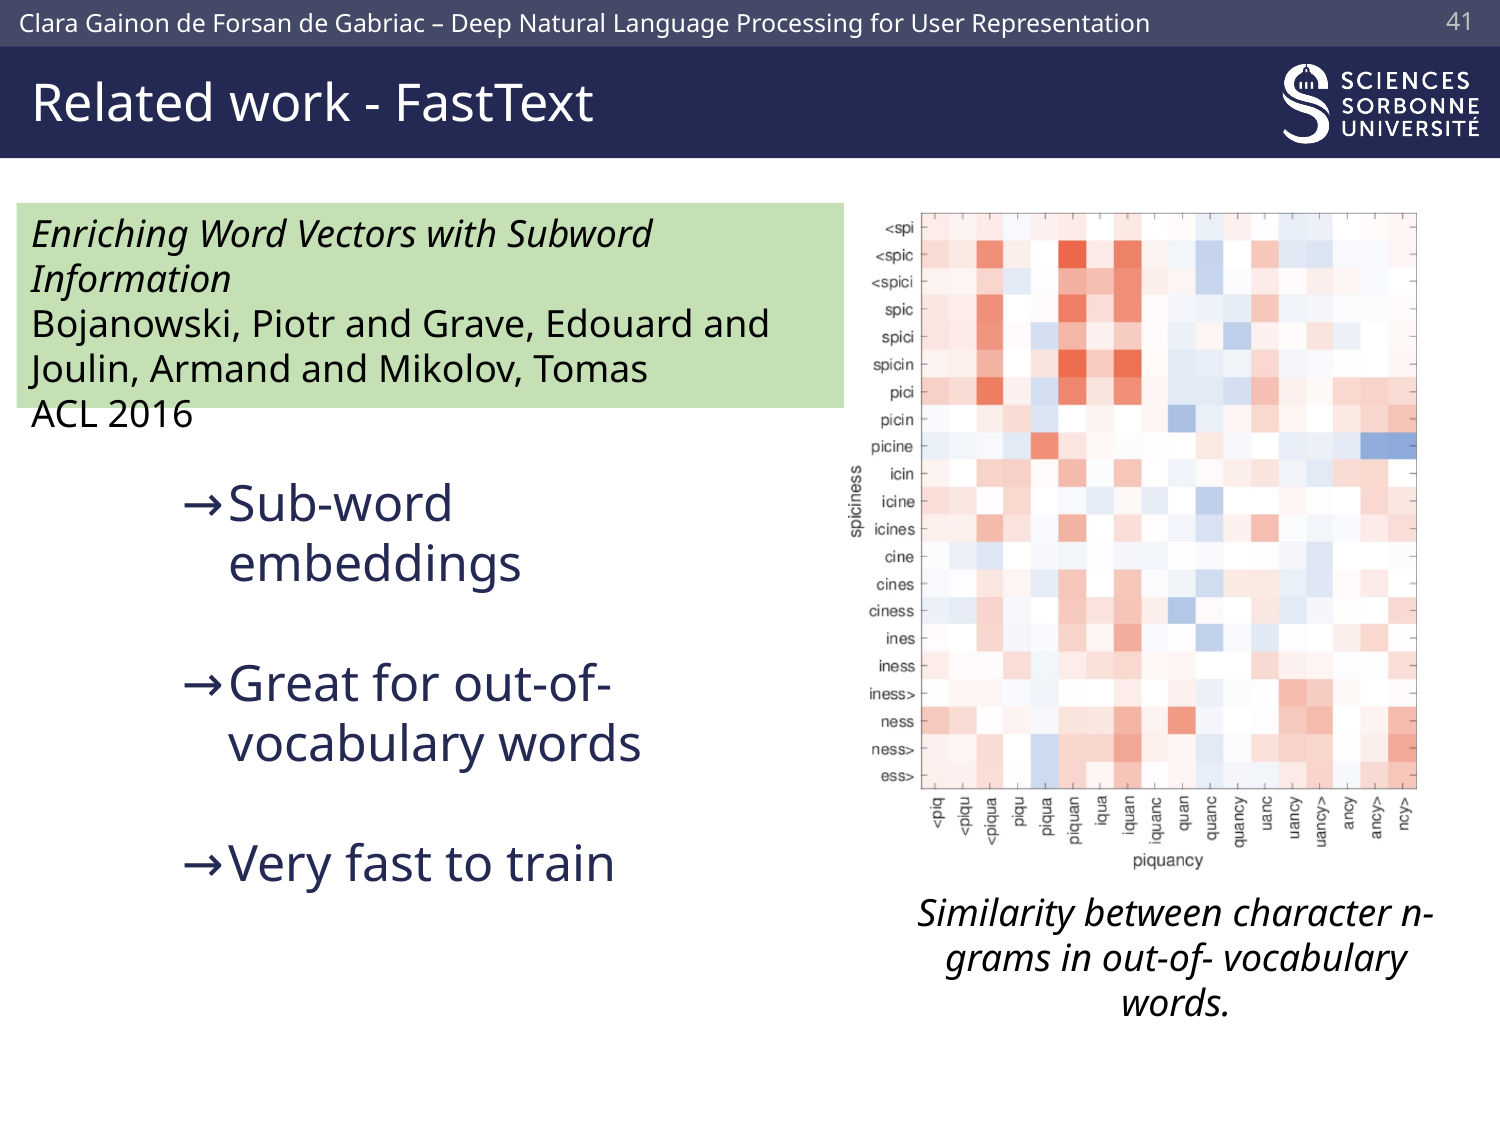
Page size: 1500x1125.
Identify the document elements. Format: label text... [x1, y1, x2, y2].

text_box Enriching Word Vectors with Subword Information Bojanowski, Piotr and Grave, Edouard and Joulin, Armand and Mikolov, Tomas ACL 2016 [16, 202, 844, 408]
picture [843, 203, 1427, 882]
title Related work - FastText [16, 48, 1266, 161]
text_box Sub-word embeddings Great for out-of-vocabulary words Very fast to train [167, 464, 750, 899]
text_box Similarity between character n-grams in out-of- vocabulary words. [902, 881, 1451, 1031]
slide_number 40 [1411, 0, 1490, 54]
